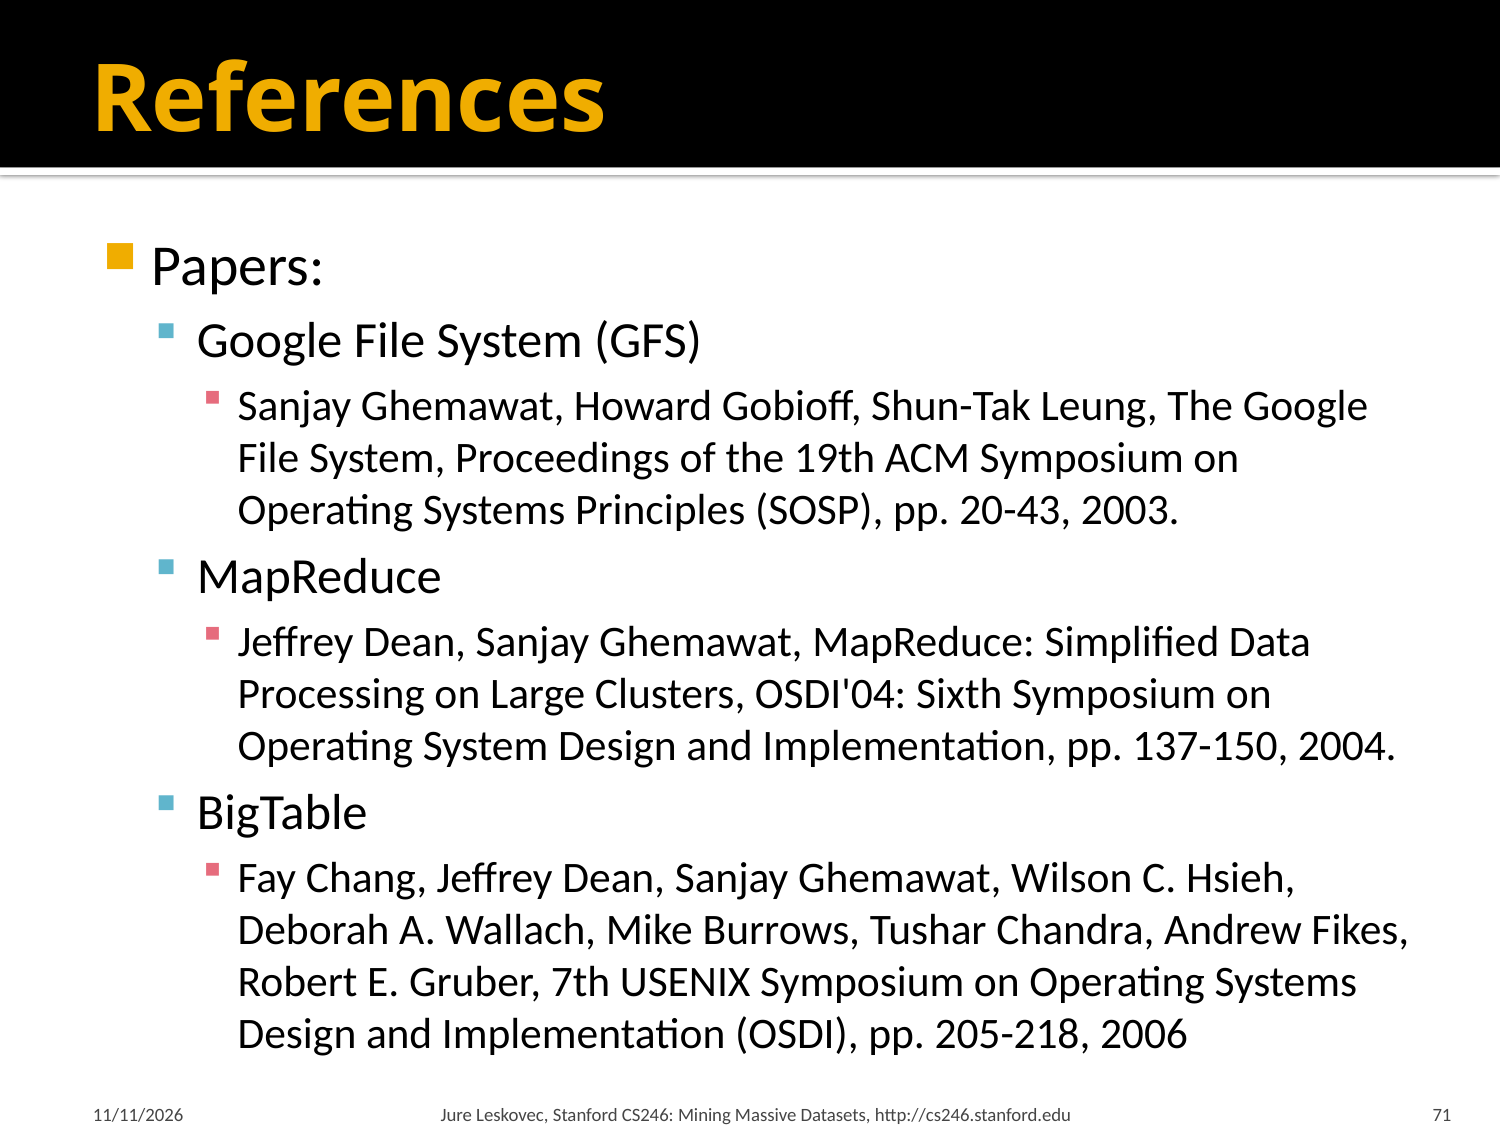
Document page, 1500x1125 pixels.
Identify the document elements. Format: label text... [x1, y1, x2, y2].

title References [75, 12, 1425, 175]
list Papers: Google File System (GFS) Sanjay Ghemawat, Howard Gobioff, Shun-Tak Leung, The Google File System, Proceedings of the 19th ACM Symposium on Operating Systems Principles (SOSP), pp. 20-43, 2003. MapReduce Jeffrey Dean, Sanjay Ghemawat, MapReduce: Simplified Data Processing on Large Clusters, OSDI'04: Sixth Symposium on Operating System Design and Implementation, pp. 137-150, 2004. BigTable Fay Chang, Jeffrey Dean, Sanjay Ghemawat, Wilson C. Hsieh, Deborah A. Wallach, Mike Burrows, Tushar Chandra, Andrew Fikes, Robert E. Gruber, 7th USENIX Symposium on Operating Systems Design and Implementation (OSDI), pp. 205-218, 2006 [75, 212, 1425, 1075]
footer Jure Leskovec, Stanford CS246: Mining Massive Datasets, http://cs246.stanford.edu [433, 1080, 1337, 1125]
slide_number 71 [1345, 1080, 1467, 1125]
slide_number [75, 1080, 425, 1125]
